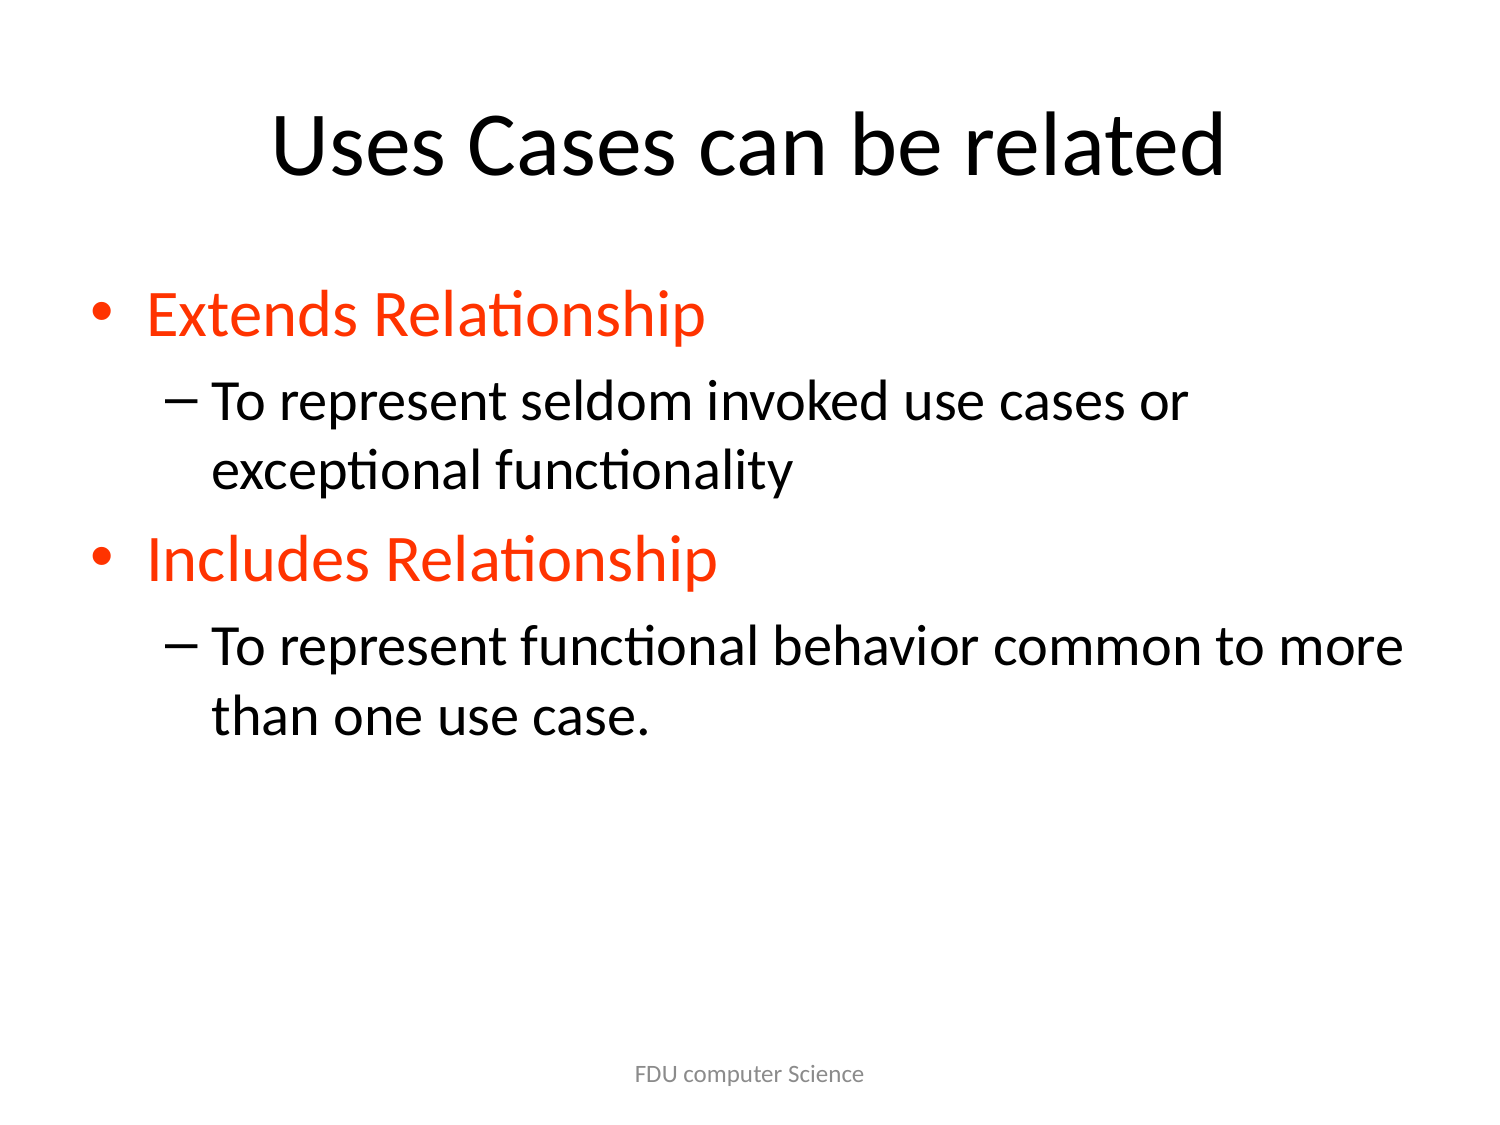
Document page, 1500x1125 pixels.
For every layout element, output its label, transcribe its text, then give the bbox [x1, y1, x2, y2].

list Extends Relationship To represent seldom invoked use cases or exceptional functionality Includes Relationship To represent functional behavior common to more than one use case. [75, 262, 1425, 1005]
title Uses Cases can be related [75, 45, 1425, 233]
footer FDU computer Science [512, 1042, 988, 1103]
